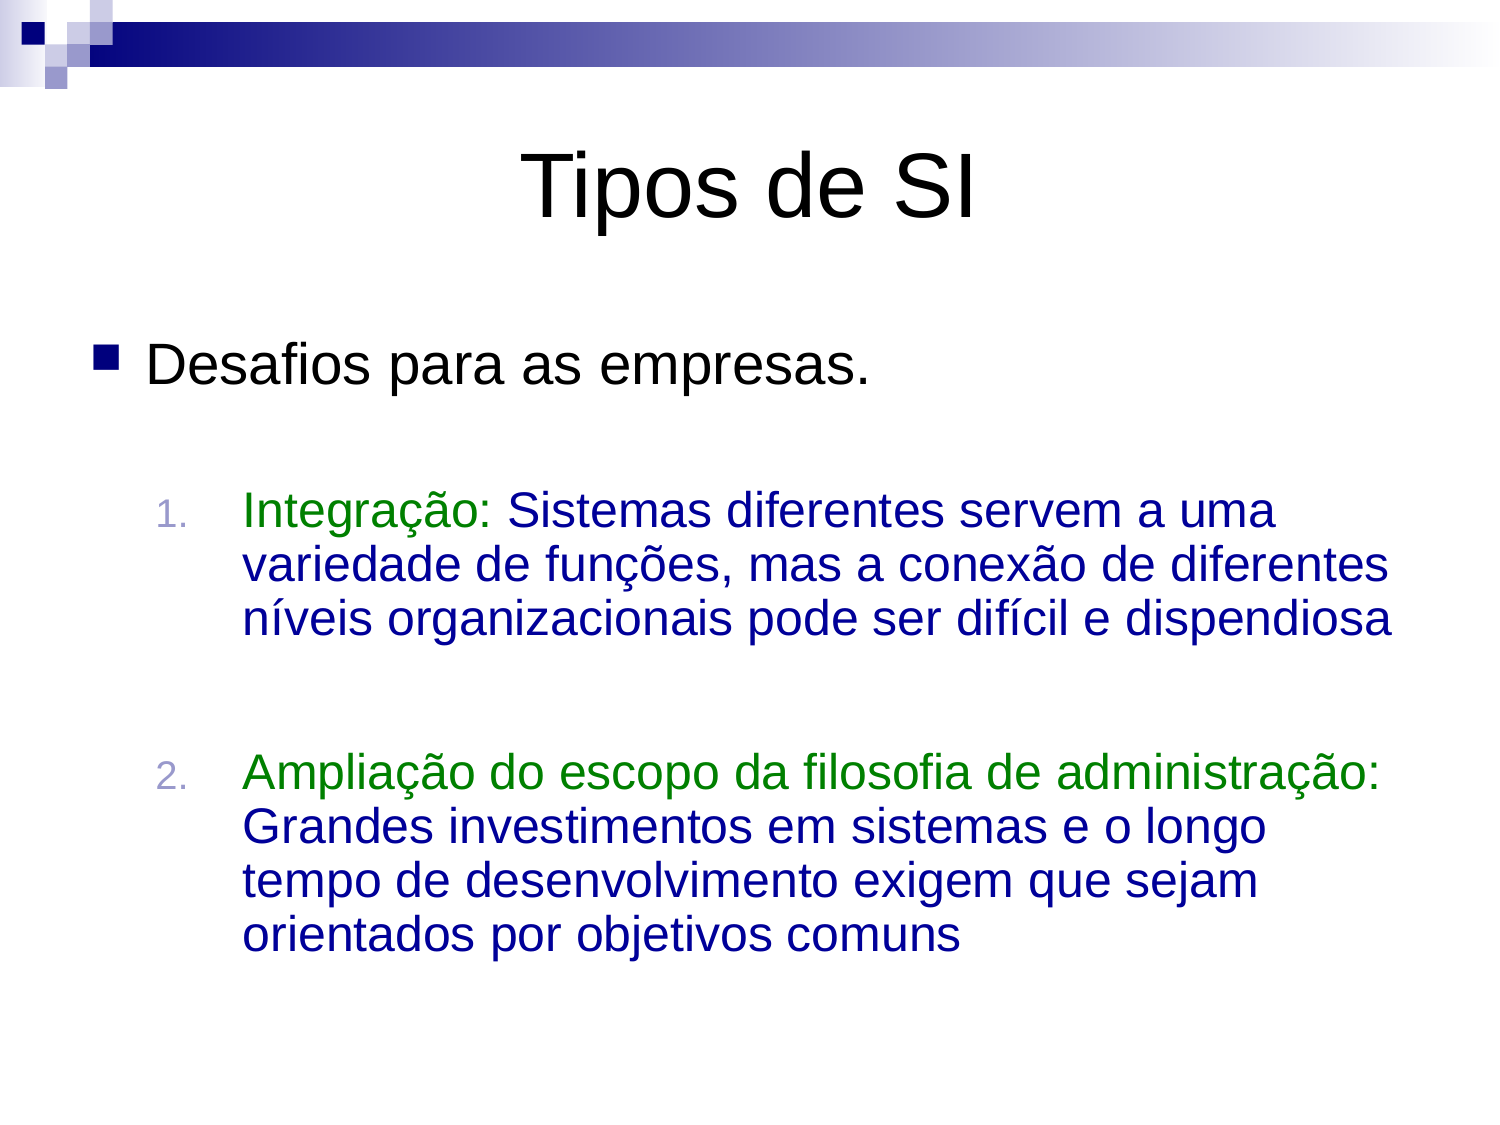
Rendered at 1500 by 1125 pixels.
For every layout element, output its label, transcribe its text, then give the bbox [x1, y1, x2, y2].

list Desafios para as empresas. Integração: Sistemas diferentes servem a uma variedade de funções, mas a conexão de diferentes níveis organizacionais pode ser difícil e dispendiosa Ampliação do escopo da filosofia de administração: Grandes investimentos em sistemas e o longo tempo de desenvolvimento exigem que sejam orientados por objetivos comuns [74, 324, 1425, 1020]
title Tipos de SI [74, 69, 1425, 305]
